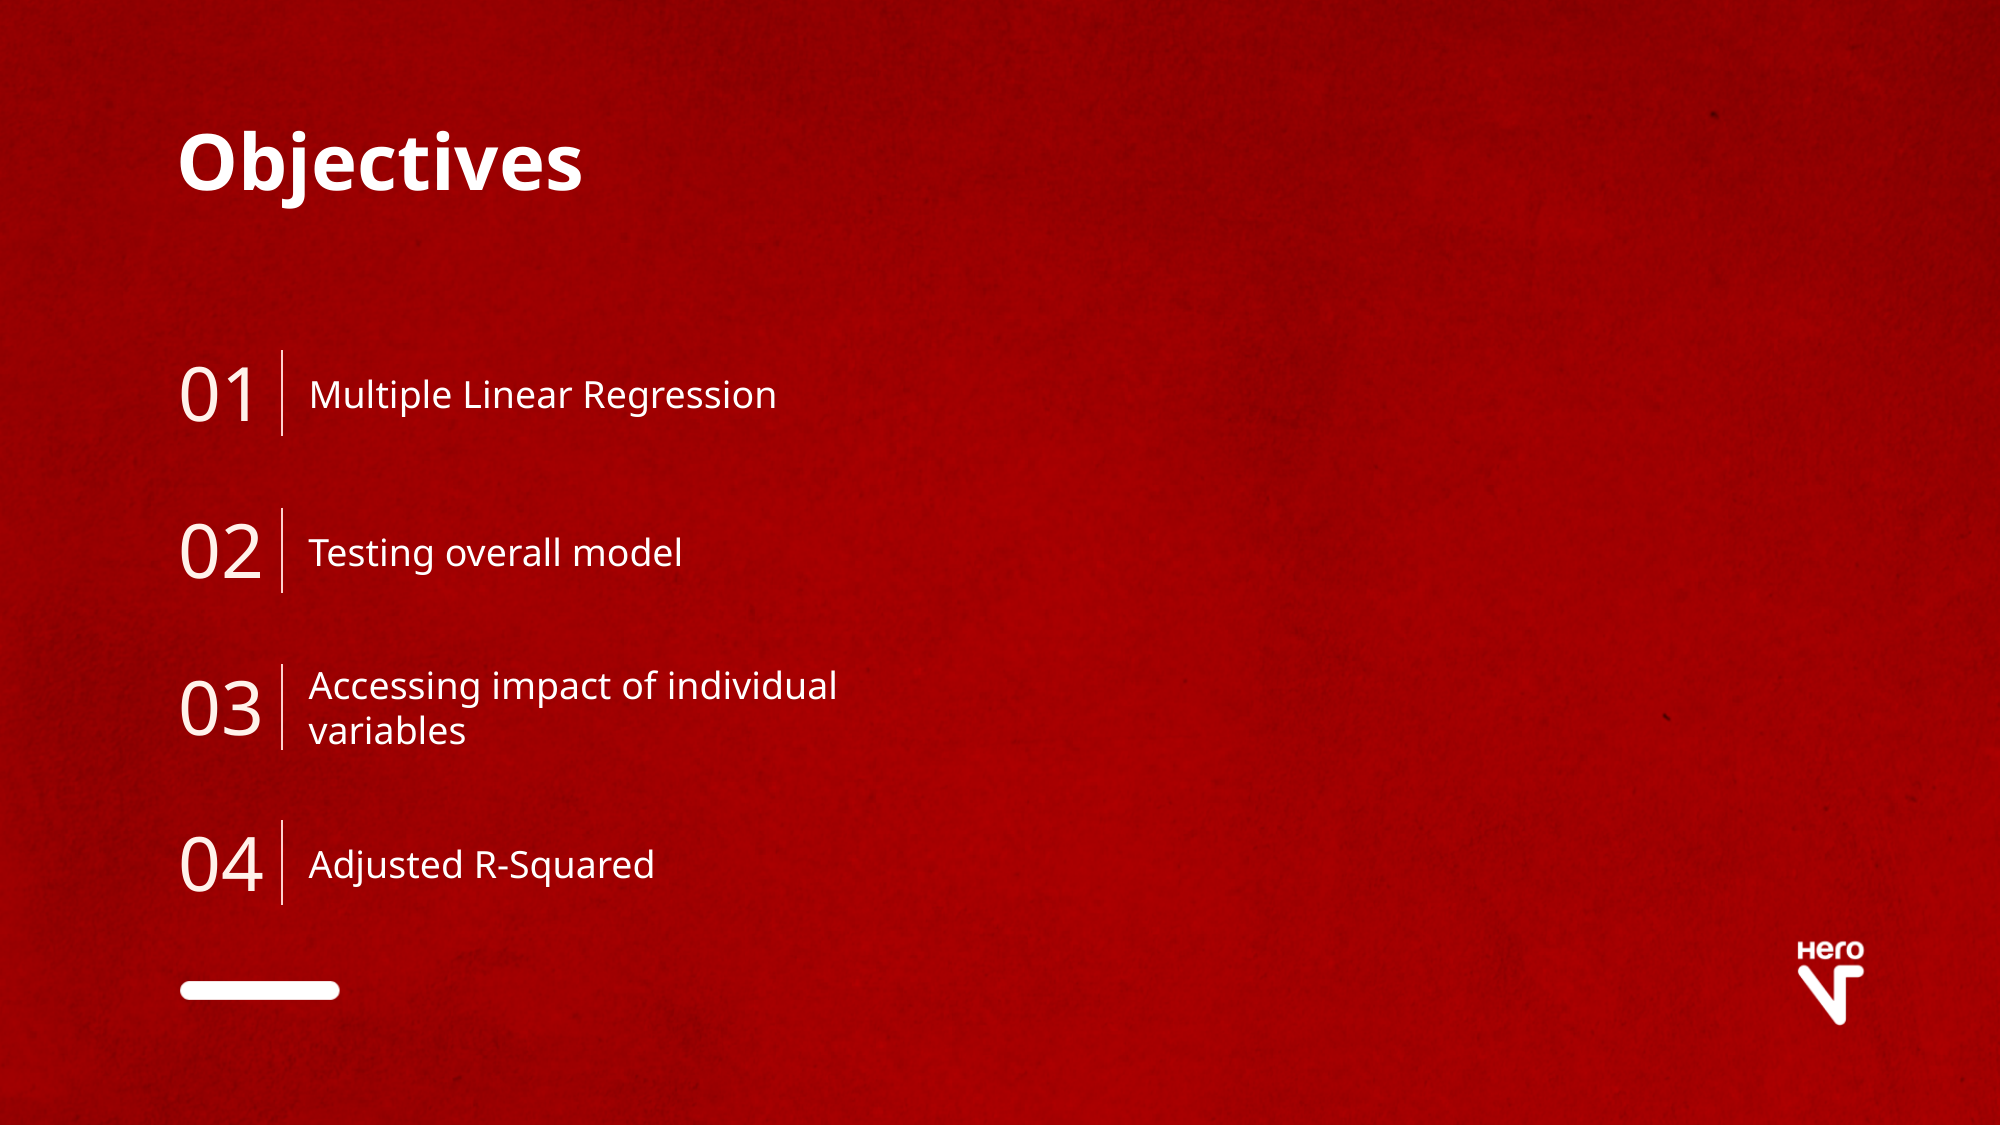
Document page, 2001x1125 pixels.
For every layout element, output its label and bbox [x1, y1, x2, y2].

text_box [158, 483, 1022, 641]
text_box [268, 349, 991, 438]
text_box [158, 795, 931, 954]
picture [0, 0, 2000, 1125]
text_box [158, 648, 991, 798]
